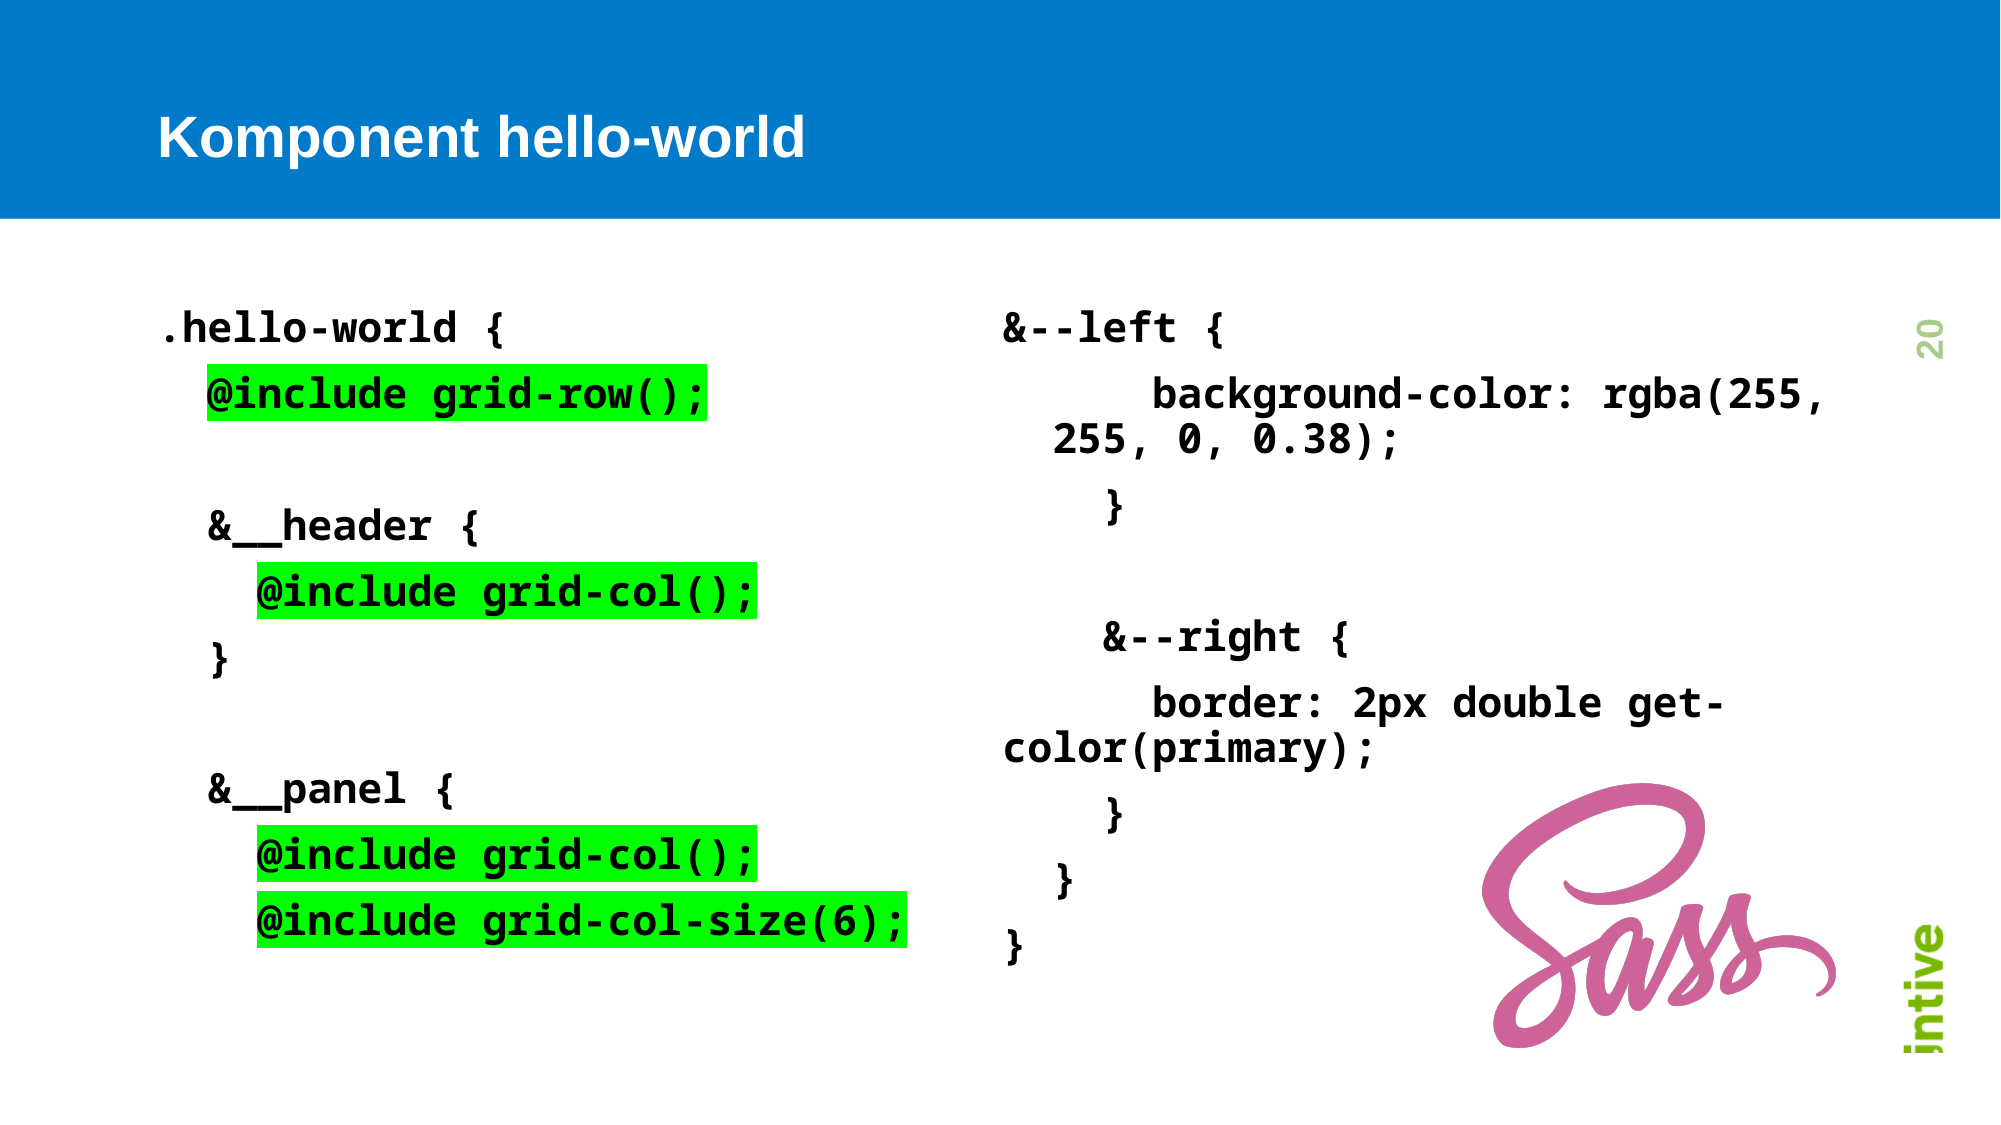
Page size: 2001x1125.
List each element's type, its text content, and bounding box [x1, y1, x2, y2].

slide_number 20 [1898, 304, 1958, 755]
title Komponent hello-world [142, 62, 1858, 215]
picture [0, 0, 2001, 1125]
list .hello-world { @include grid-row(); &__header { @include grid-col(); } &__panel { @include grid-col(); @include grid-col-size(6); &--left { background-color: rgba(255, 255, 0, 0.38); } &--right { border: 2px double get-color(primary); } } } [142, 299, 1863, 1069]
